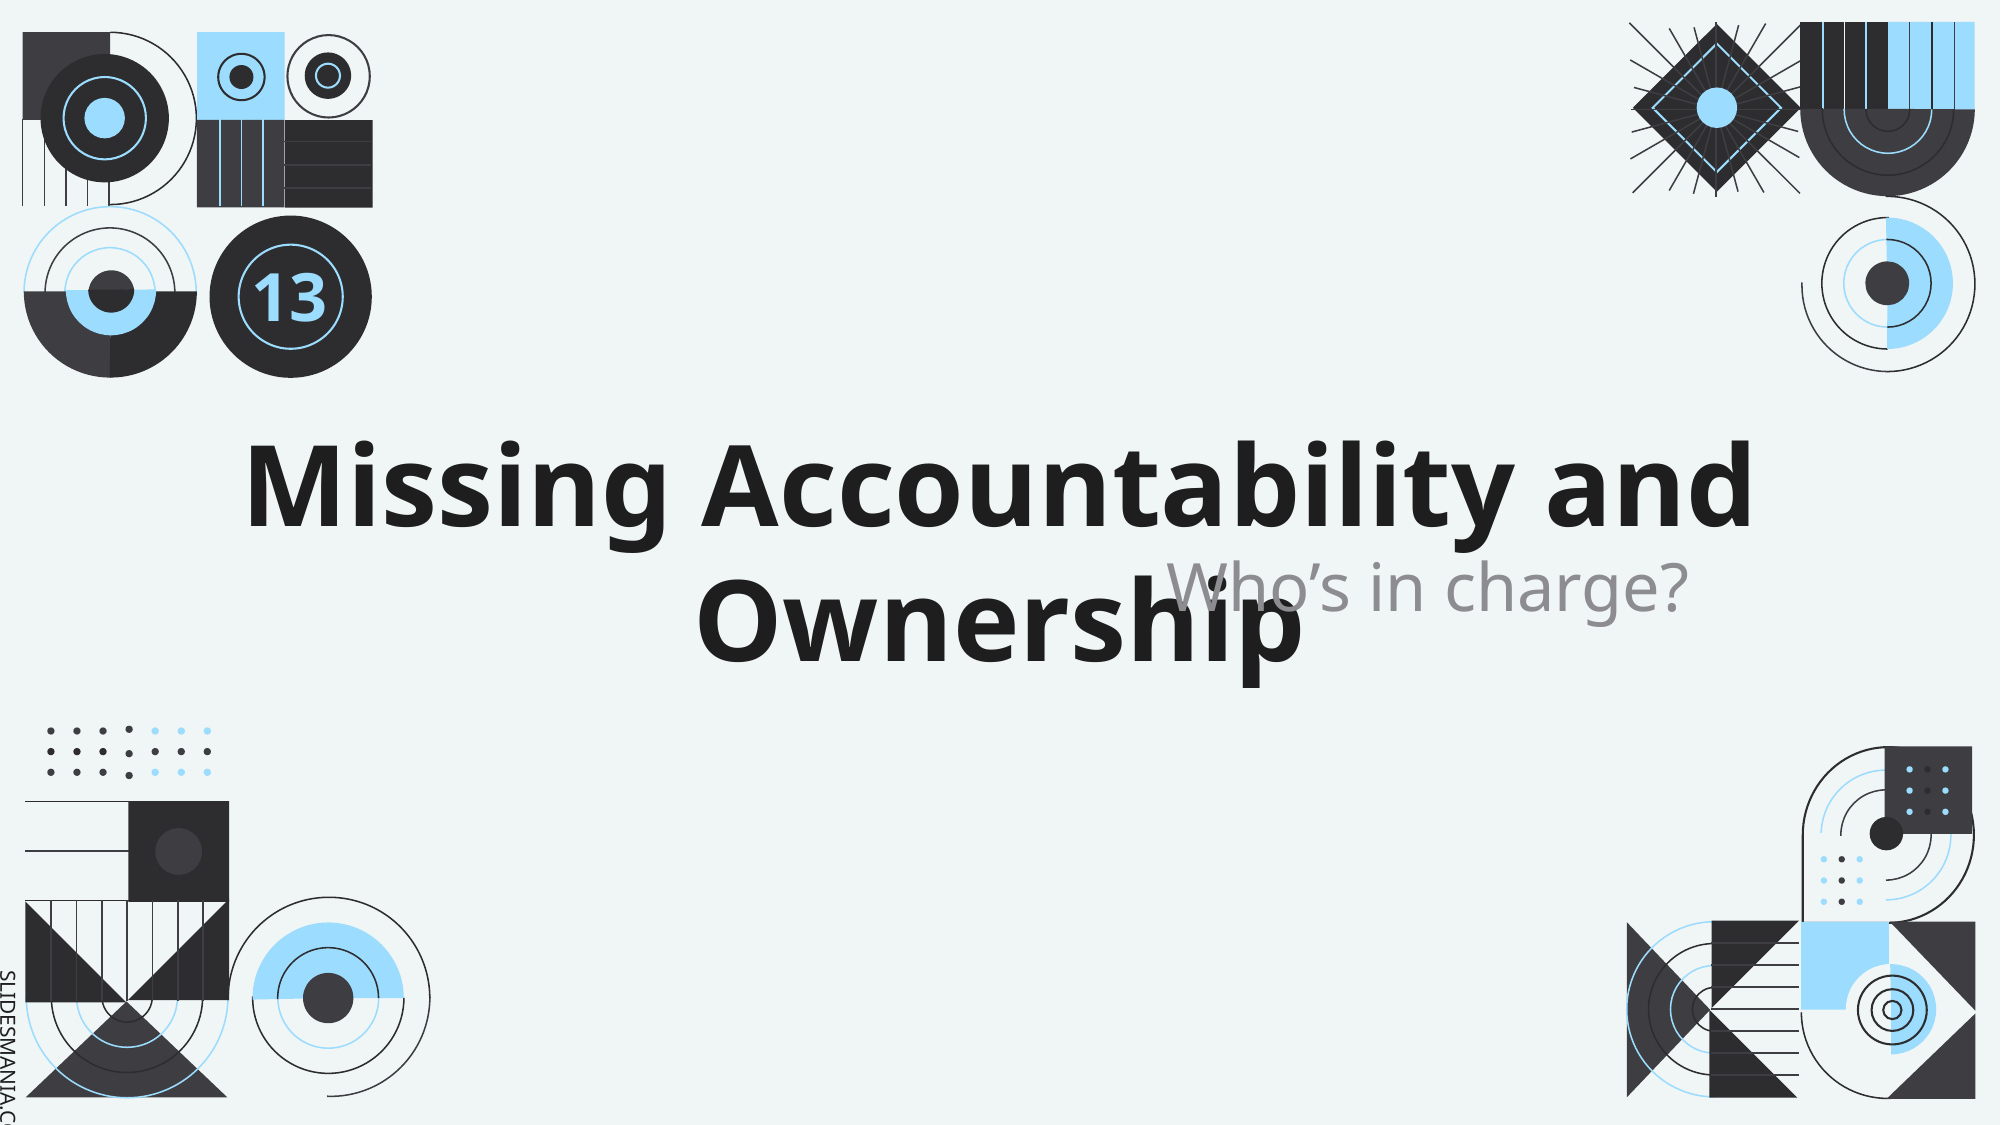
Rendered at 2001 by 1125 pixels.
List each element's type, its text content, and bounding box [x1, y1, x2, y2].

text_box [206, 215, 373, 379]
text_box Missing Accountability and Ownership [53, 394, 1947, 605]
text_box Who’s in charge? [295, 537, 1705, 633]
